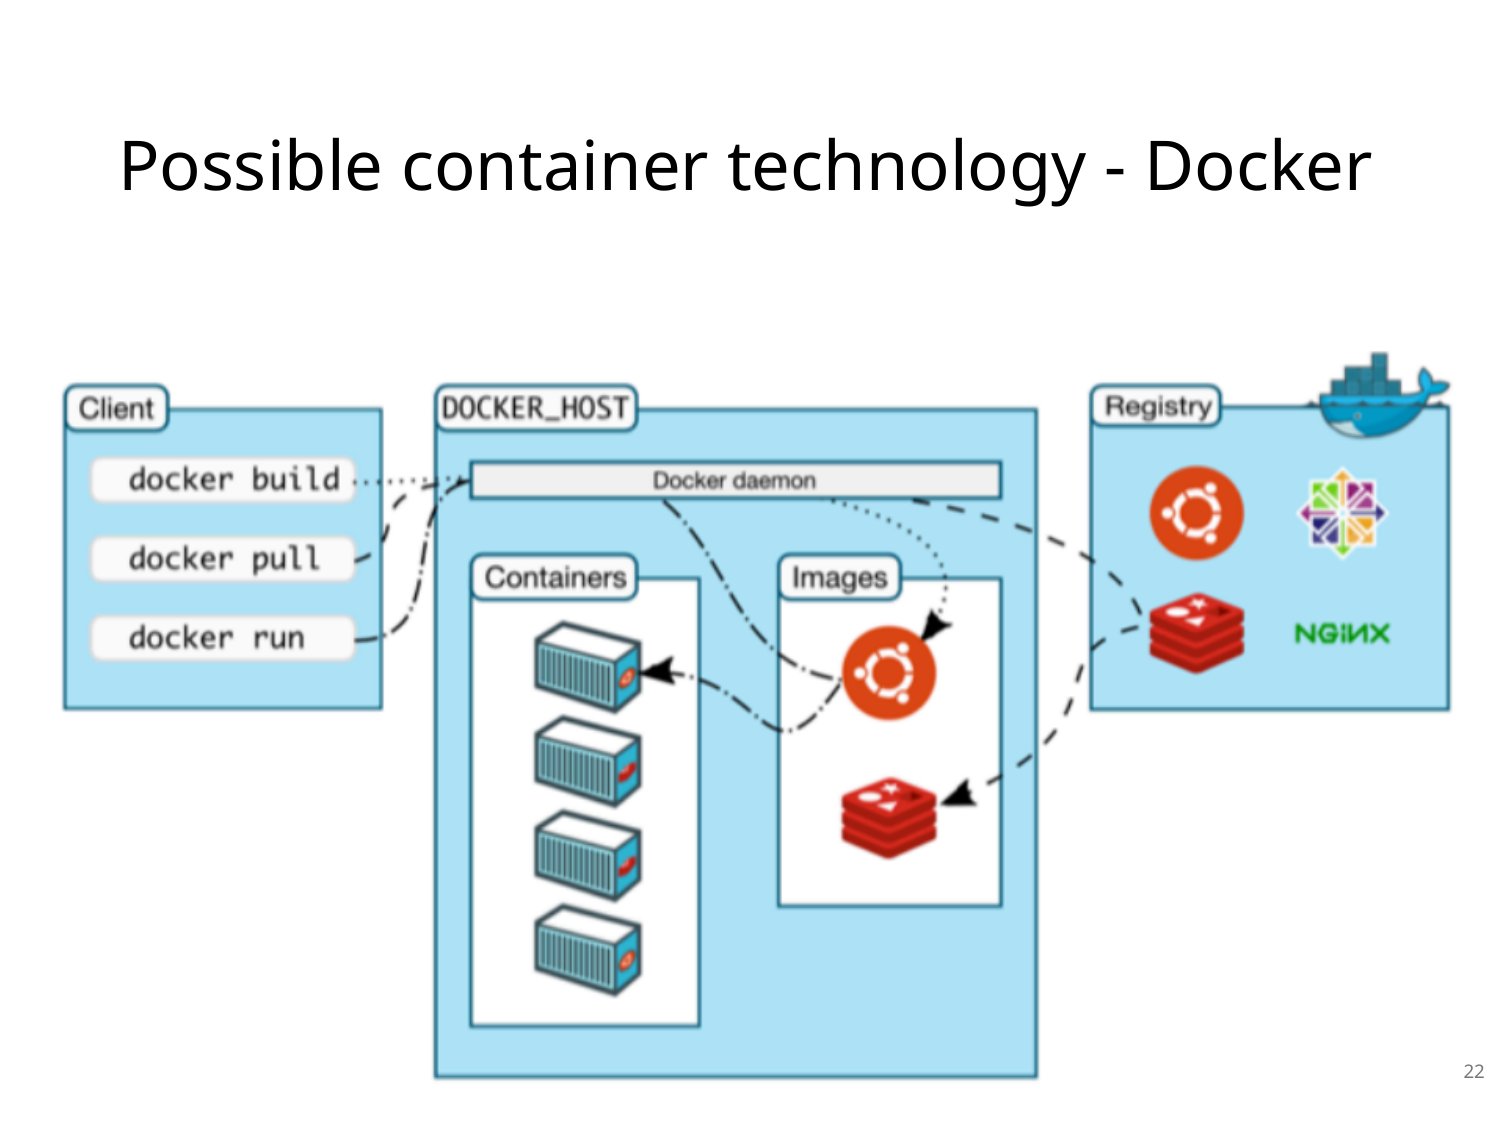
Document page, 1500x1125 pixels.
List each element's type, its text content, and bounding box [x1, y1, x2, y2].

picture [42, 341, 1458, 1095]
title Possible container technology - Docker [103, 59, 1397, 278]
slide_number 22 [1162, 1042, 1500, 1103]
